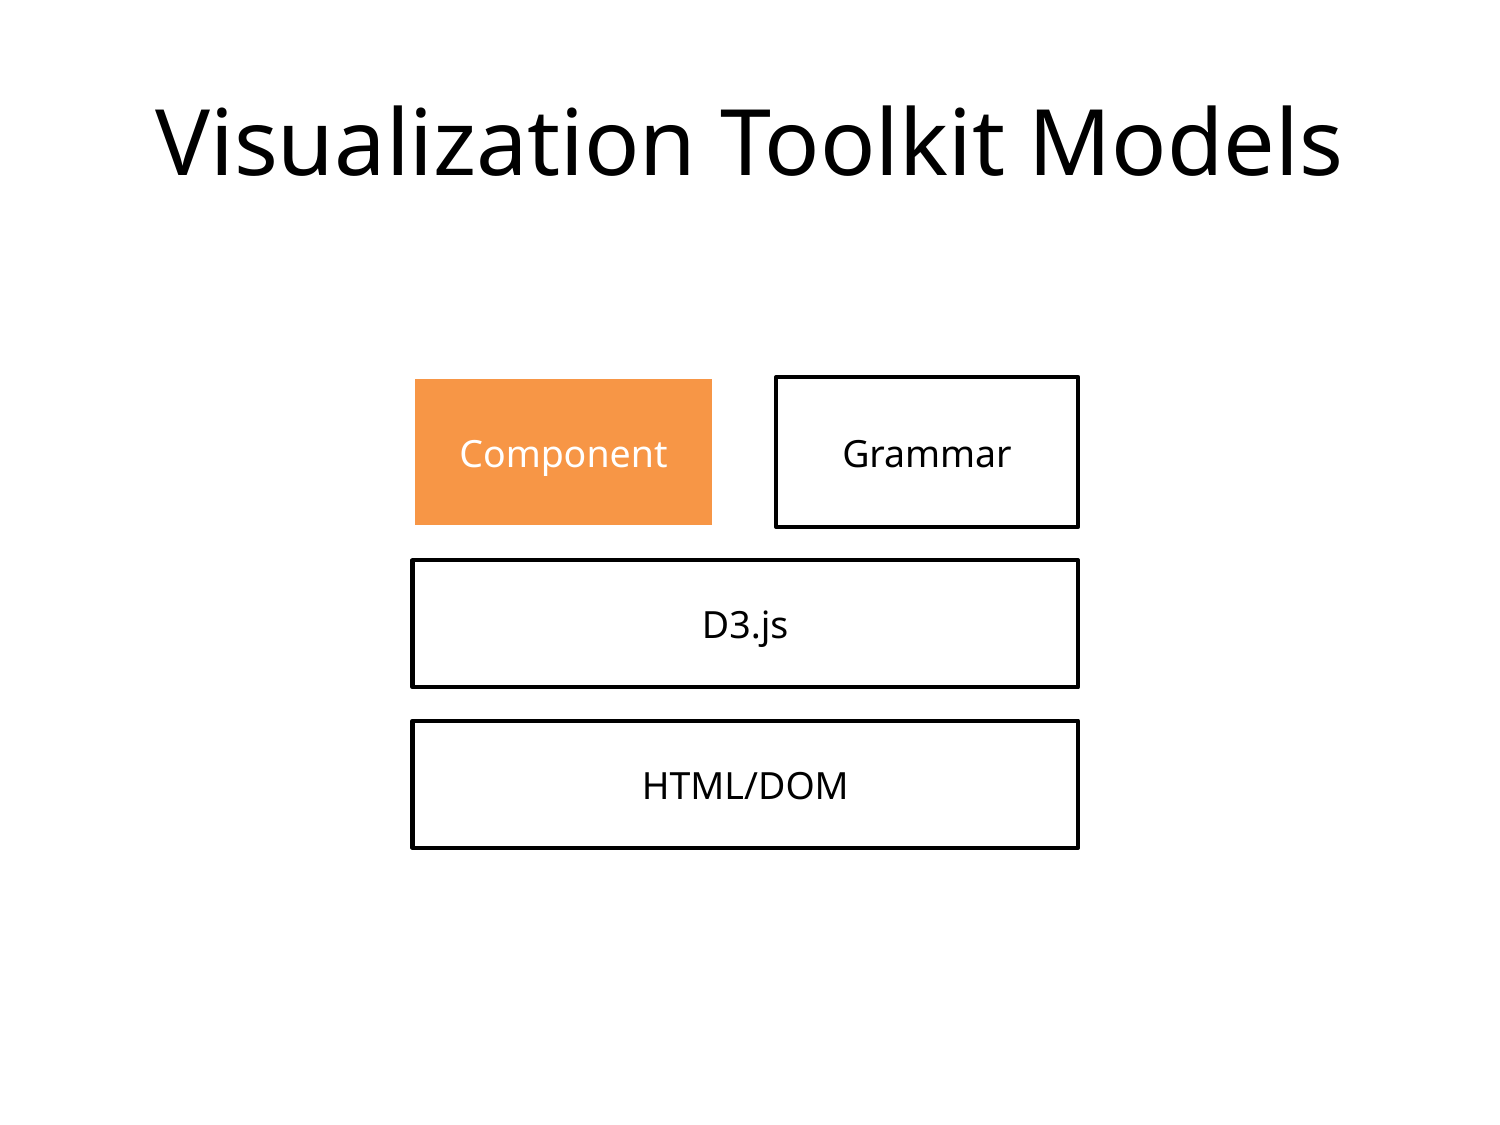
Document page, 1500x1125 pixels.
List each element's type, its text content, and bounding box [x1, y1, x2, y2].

text_box D3.js [410, 558, 1080, 689]
text_box Component [410, 375, 717, 529]
text_box HTML/DOM [410, 719, 1080, 850]
title Visualization Toolkit Models [75, 45, 1425, 233]
text_box Grammar [774, 375, 1080, 529]
